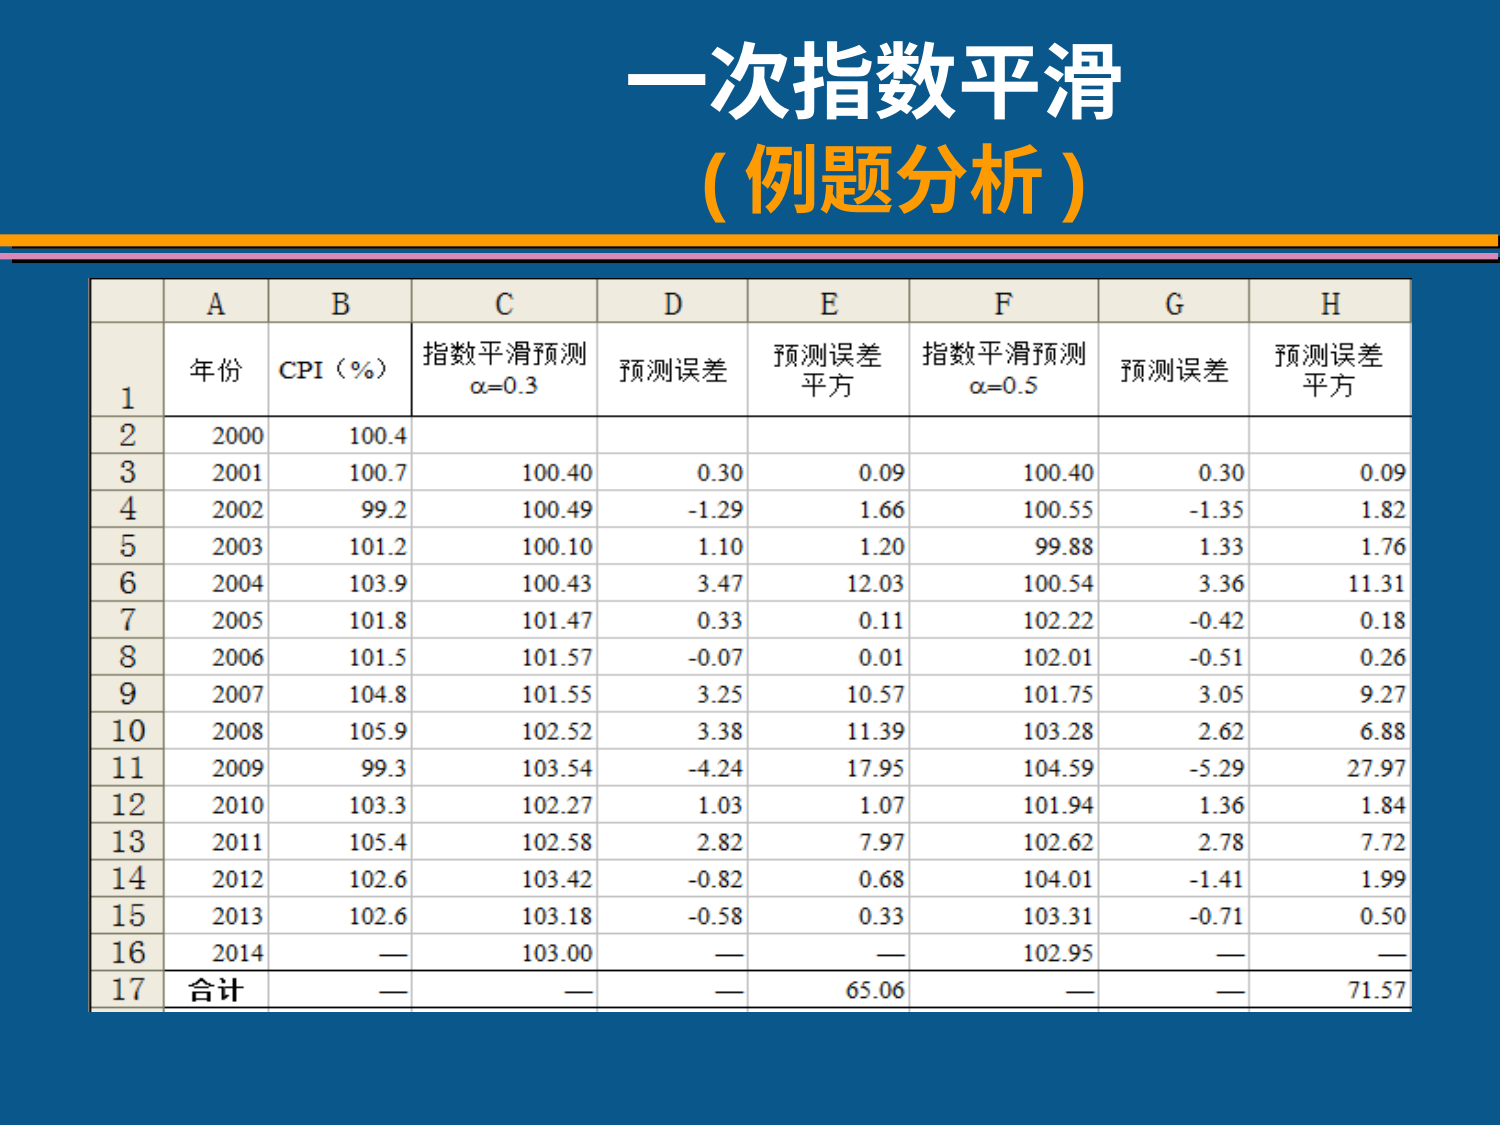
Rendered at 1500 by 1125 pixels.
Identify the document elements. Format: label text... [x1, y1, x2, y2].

title 一次指数平滑 (例题分析) [300, 37, 1450, 225]
picture [88, 278, 1412, 1012]
